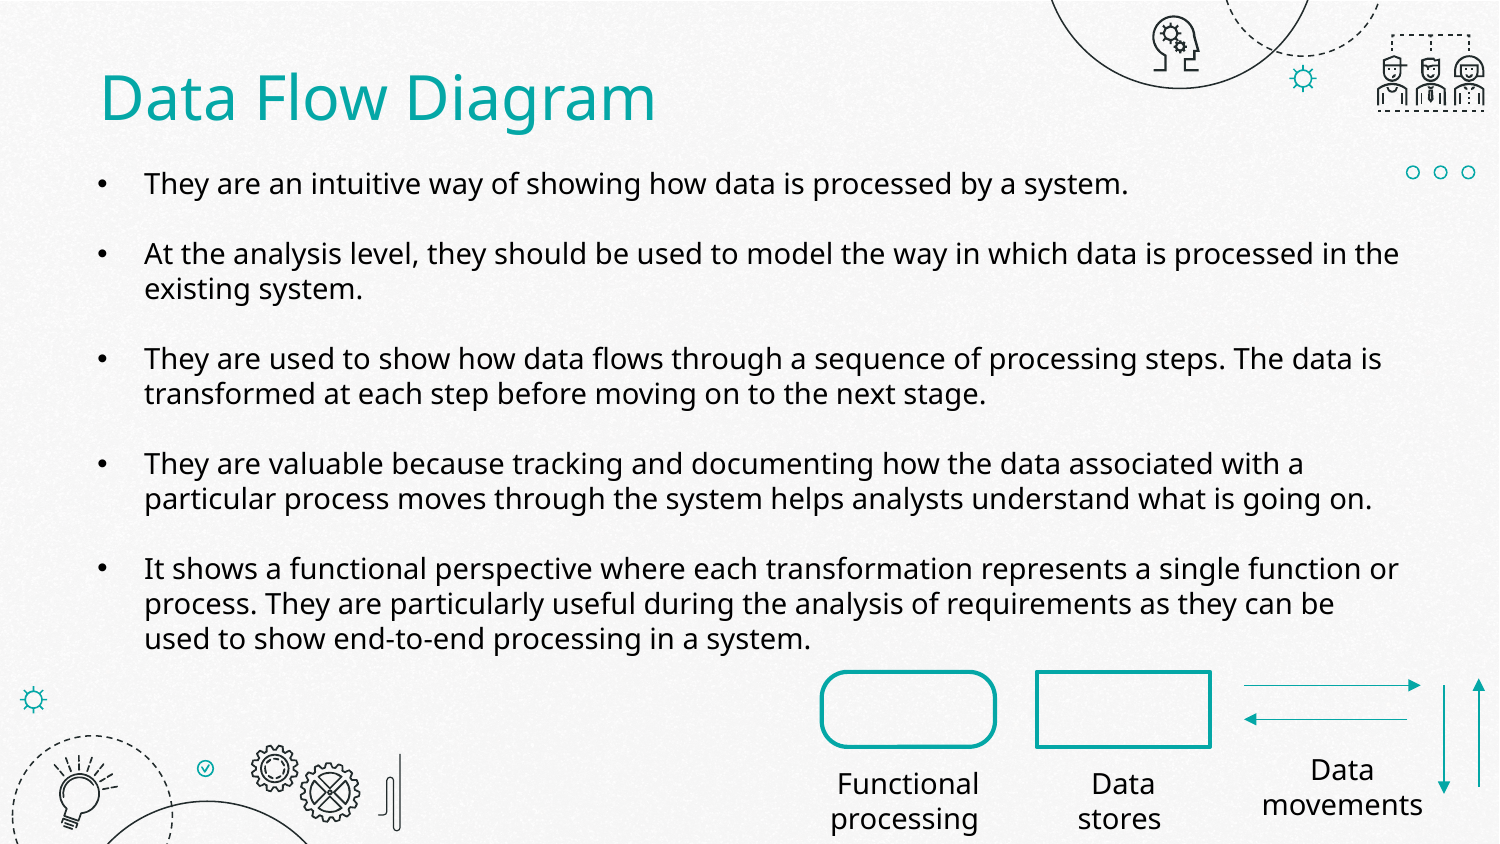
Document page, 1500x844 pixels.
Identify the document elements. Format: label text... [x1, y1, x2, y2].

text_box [774, 671, 1480, 844]
text_box They are an intuitive way of showing how data is processed by a system. At the analysis level, they should be used to model the way in which data is processed in the existing system. They are used to show how data flows through a sequence of processing steps. The data is transformed at each step before moving on to the next stage. They are valuable because tracking and documenting how the data associated with a particular process moves through the system helps analysts understand what is going on. It shows a functional perspective where each transformation represents a single function or process. They are particularly useful during the analysis of requirements as they can be used to show end-to-end processing in a system. [82, 158, 1418, 663]
title Data Flow Diagram [84, 42, 1349, 137]
